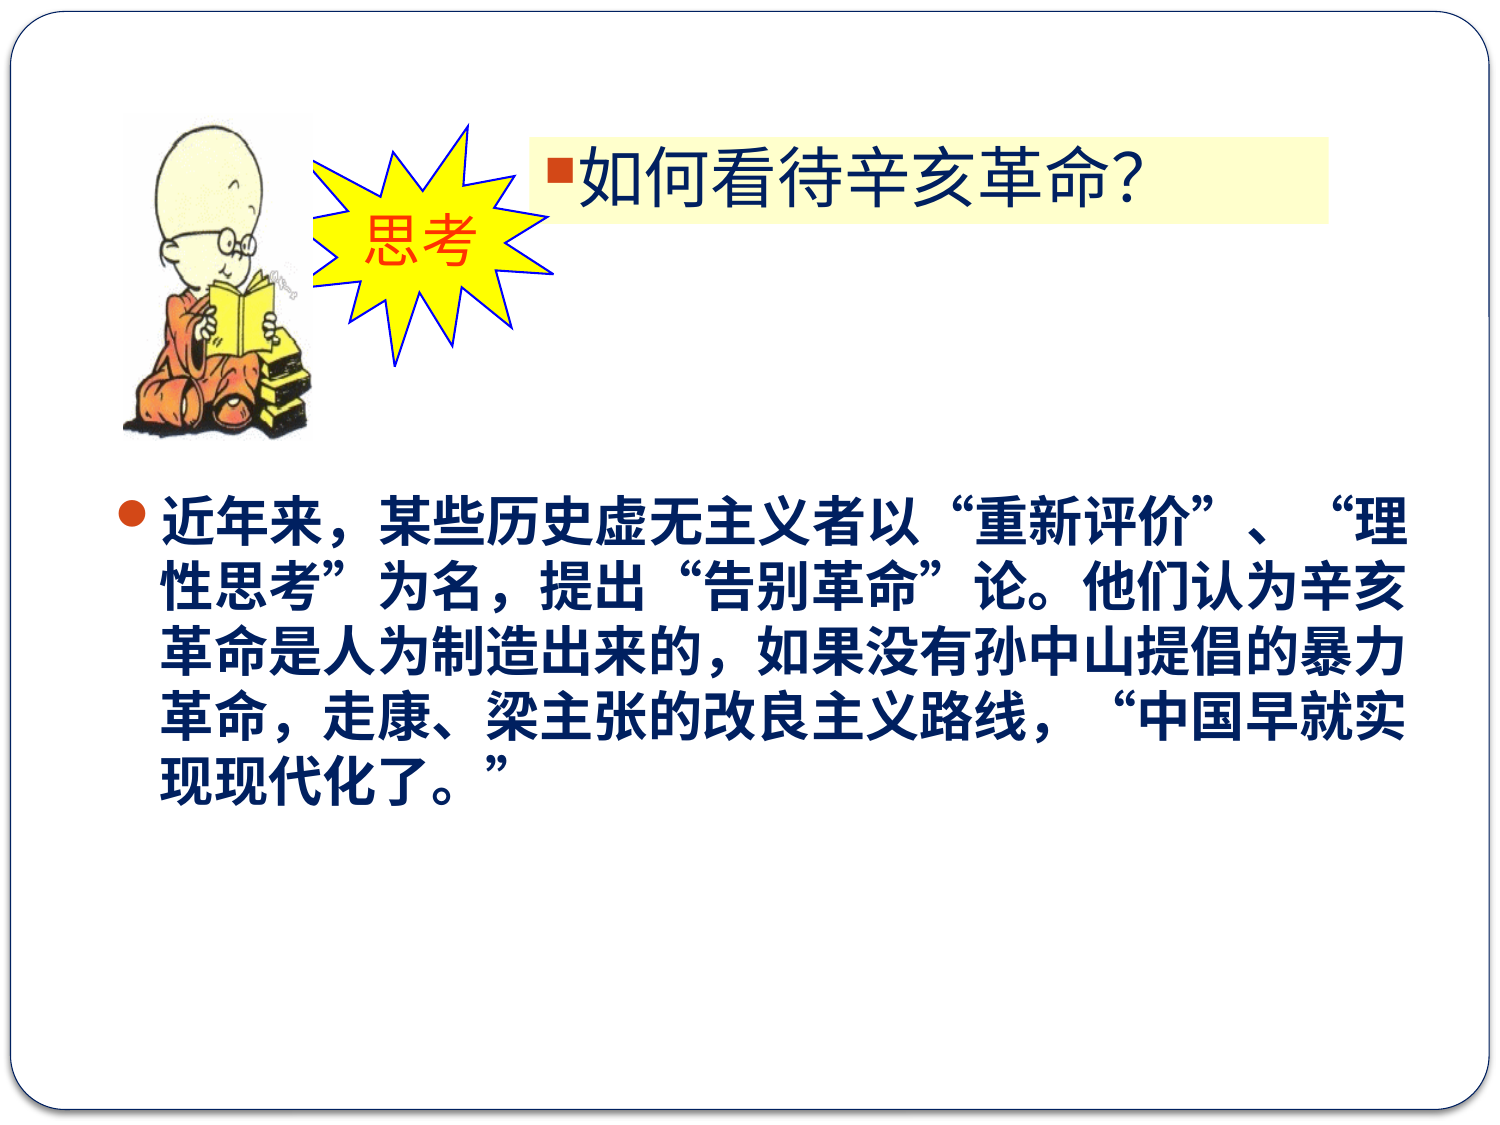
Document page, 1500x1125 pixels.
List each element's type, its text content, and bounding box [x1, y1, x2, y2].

list 近年来，某些历史虚无主义者以“重新评价”、“理性思考”为名，提出“告别革命”论。他们认为辛亥革命是人为制造出来的，如果没有孙中山提倡的暴力革命，走康、梁主张的改良主义路线，“中国早就实现现代化了。” [100, 479, 1451, 894]
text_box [123, 113, 1329, 441]
